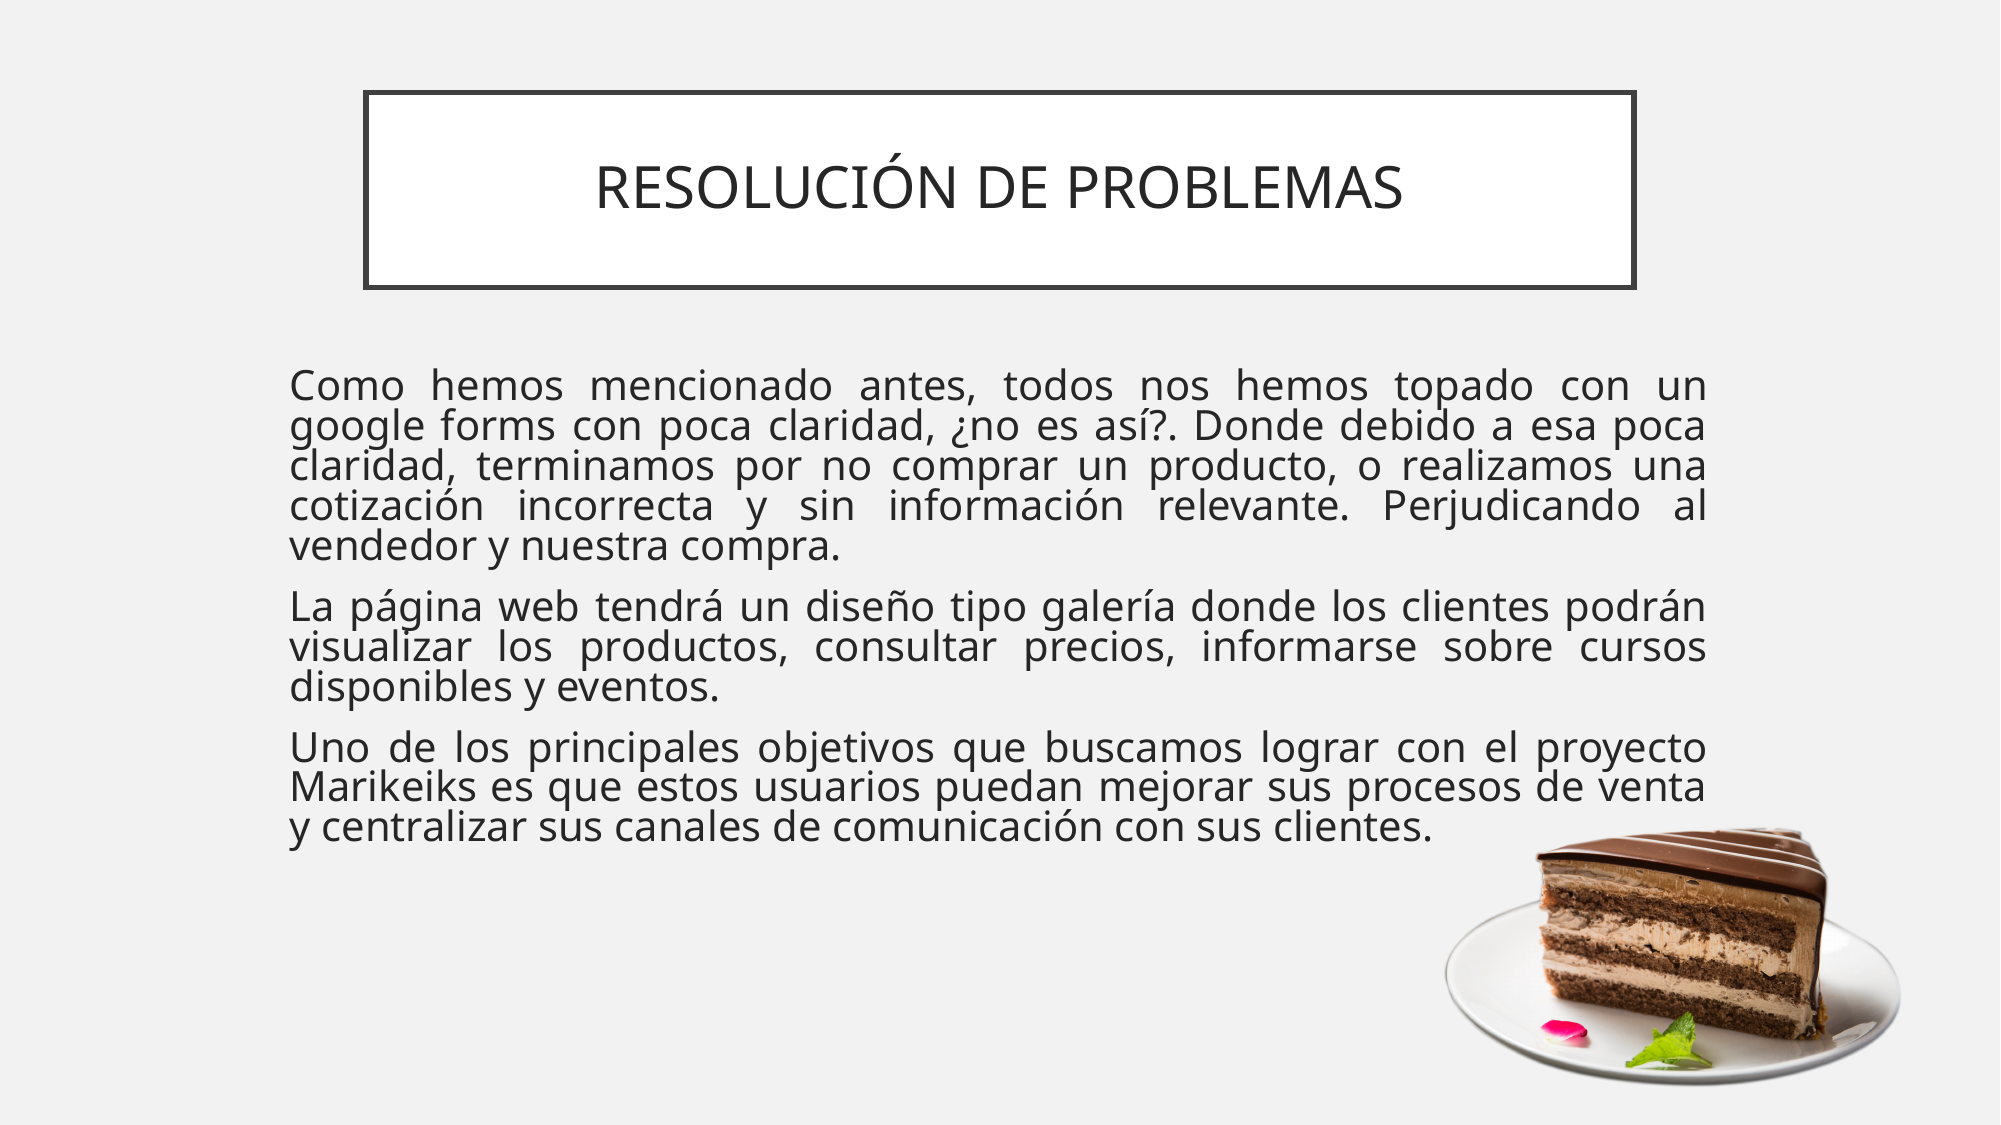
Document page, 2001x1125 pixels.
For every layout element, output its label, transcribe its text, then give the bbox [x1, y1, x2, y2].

title RESOLUCIÓN DE PROBLEMAS [363, 90, 1637, 290]
picture [1414, 724, 1939, 1125]
list Como hemos mencionado antes, todos nos hemos topado con un google forms con poca claridad, ¿no es así?. Donde debido a esa poca claridad, terminamos por no comprar un producto, o realizamos una cotización incorrecta y sin información relevante. Perjudicando al vendedor y nuestra compra. La página web tendrá un diseño tipo galería donde los clientes podrán visualizar los productos, consultar precios, informarse sobre cursos disponibles y eventos. Uno de los principales objetivos que buscamos lograr con el proyecto Marikeiks es que estos usuarios puedan mejorar sus procesos de venta y centralizar sus canales de comunicación con sus clientes. [274, 361, 1724, 922]
